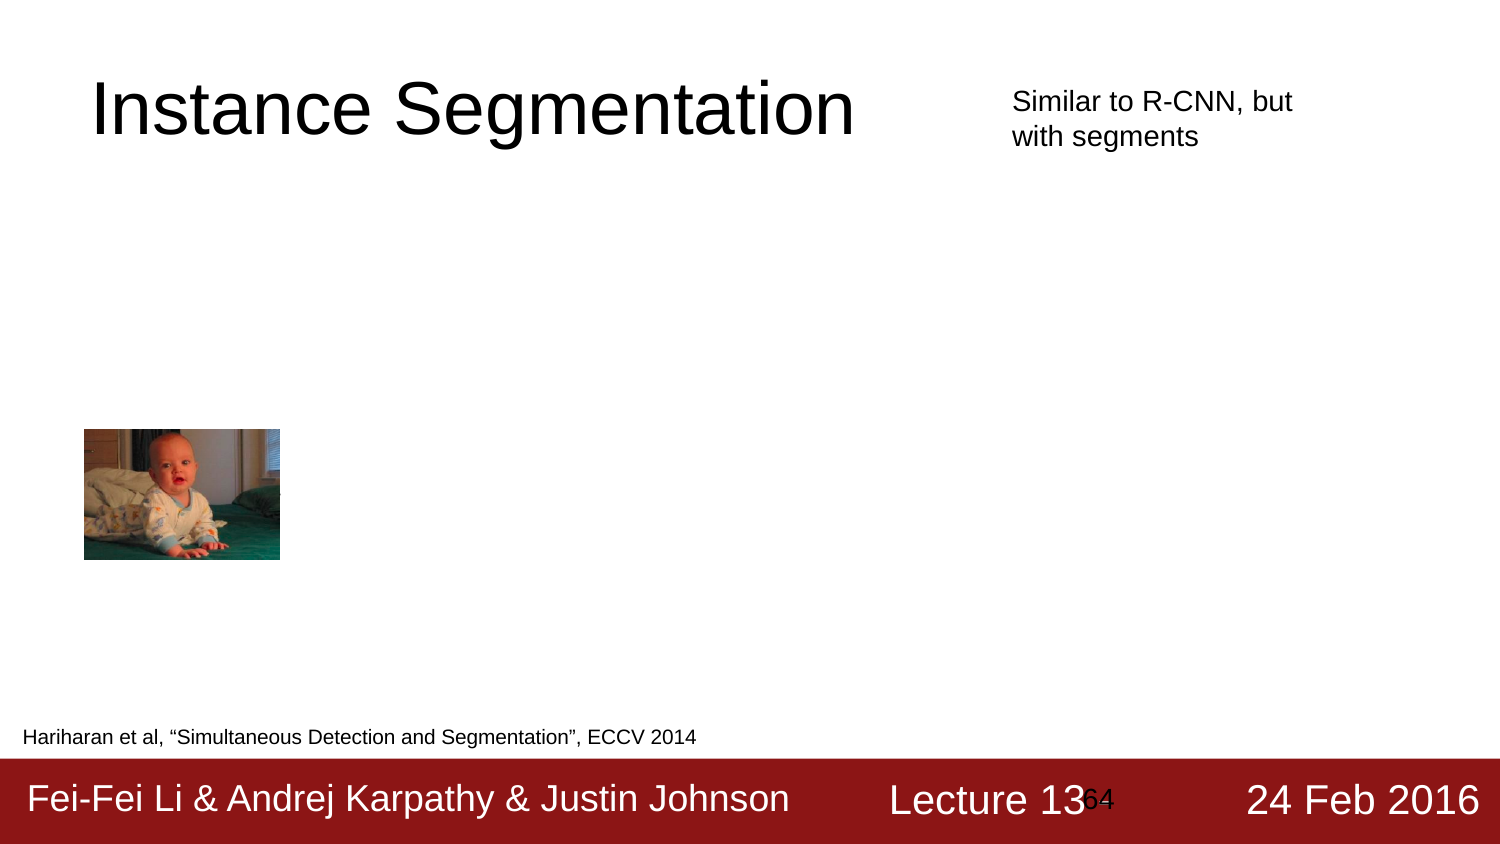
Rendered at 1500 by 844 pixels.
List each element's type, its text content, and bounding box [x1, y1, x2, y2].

slide_number ‹#› [1067, 765, 1206, 830]
title Instance Segmentation [75, 33, 1425, 175]
text_box Similar to R-CNN, but with segments [997, 67, 1357, 162]
text_box Hariharan et al, “Simultaneous Detection and Segmentation”, ECCV 2014 [7, 705, 951, 755]
picture [74, 311, 281, 649]
